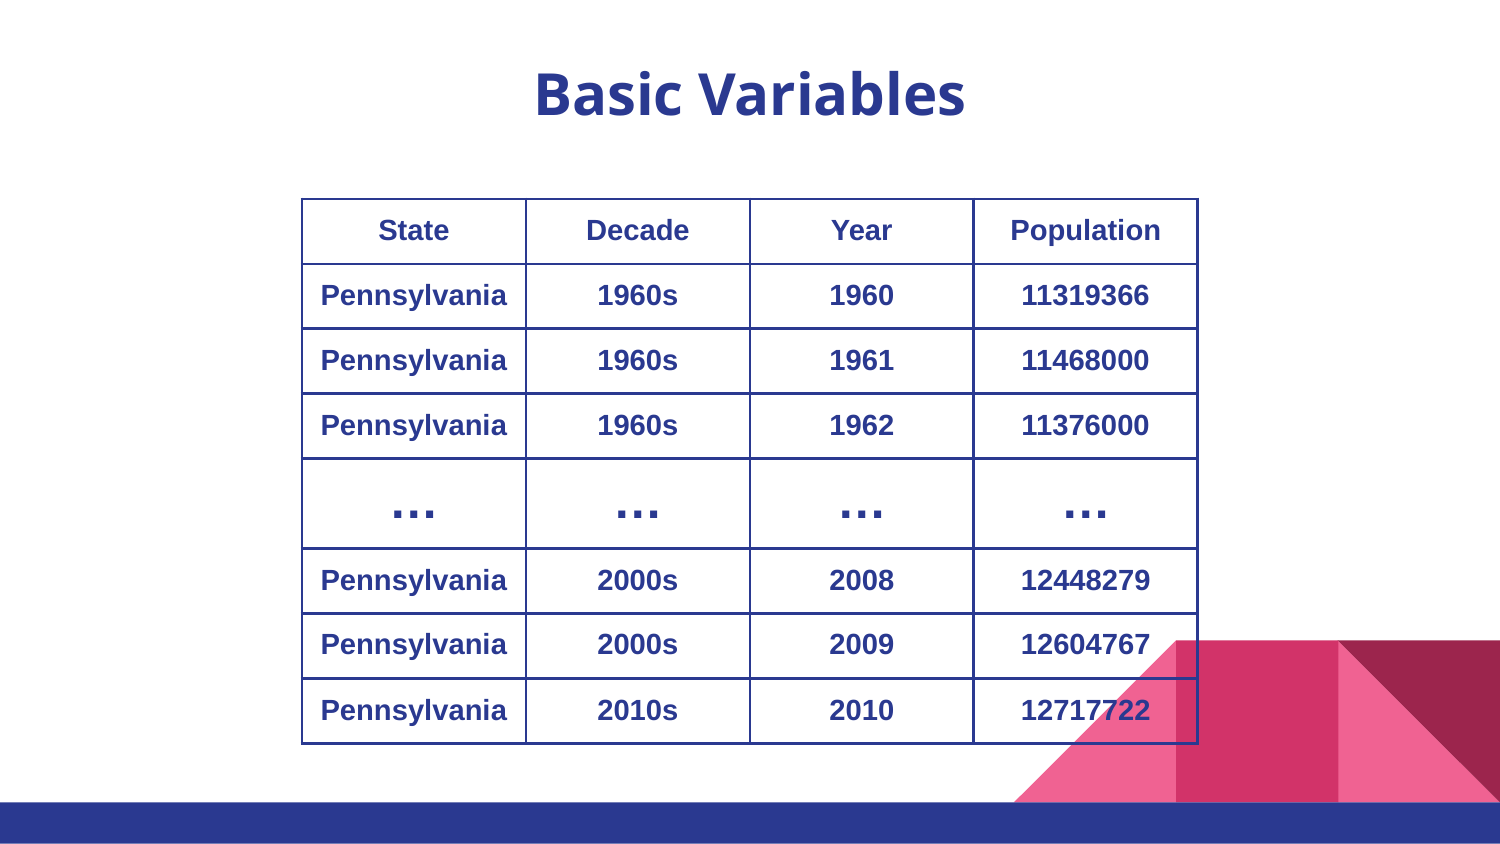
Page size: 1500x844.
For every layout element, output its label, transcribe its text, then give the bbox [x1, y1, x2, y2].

table_cell Pennsylvania [303, 330, 525, 392]
table_cell 12604767 [975, 615, 1196, 677]
table_cell 11319366 [975, 265, 1196, 327]
table_cell 1961 [751, 330, 972, 392]
table_cell 12448279 [975, 550, 1196, 612]
table_cell 1960s [527, 265, 749, 327]
table_cell 2008 [751, 550, 972, 612]
table_header State [303, 200, 525, 263]
table_cell 2010 [751, 680, 972, 742]
table_cell 1960s [527, 330, 749, 392]
table_cell … [975, 460, 1196, 547]
table_cell 1962 [751, 395, 972, 457]
table_header Population [975, 200, 1196, 263]
table_cell Pennsylvania [303, 395, 525, 457]
table_cell 11376000 [975, 395, 1196, 457]
table_cell … [303, 460, 525, 547]
table_cell 2009 [751, 615, 972, 677]
table_cell 2000s [527, 615, 749, 677]
table_cell 11468000 [975, 330, 1196, 392]
table_cell 12717722 [975, 680, 1196, 742]
table_cell 2010s [527, 680, 749, 742]
table_cell … [751, 460, 972, 547]
table_cell Pennsylvania [303, 550, 525, 612]
table_cell 1960 [751, 265, 972, 327]
table_cell 2000s [527, 550, 749, 612]
title Basic Variables [51, 42, 1449, 142]
table_cell Pennsylvania [303, 265, 525, 327]
table_header Decade [527, 200, 749, 263]
table_cell 1960s [527, 395, 749, 457]
table_cell Pennsylvania [303, 615, 525, 677]
table_header Year [751, 200, 972, 263]
table_cell Pennsylvania [303, 680, 525, 742]
table_cell … [527, 460, 749, 547]
